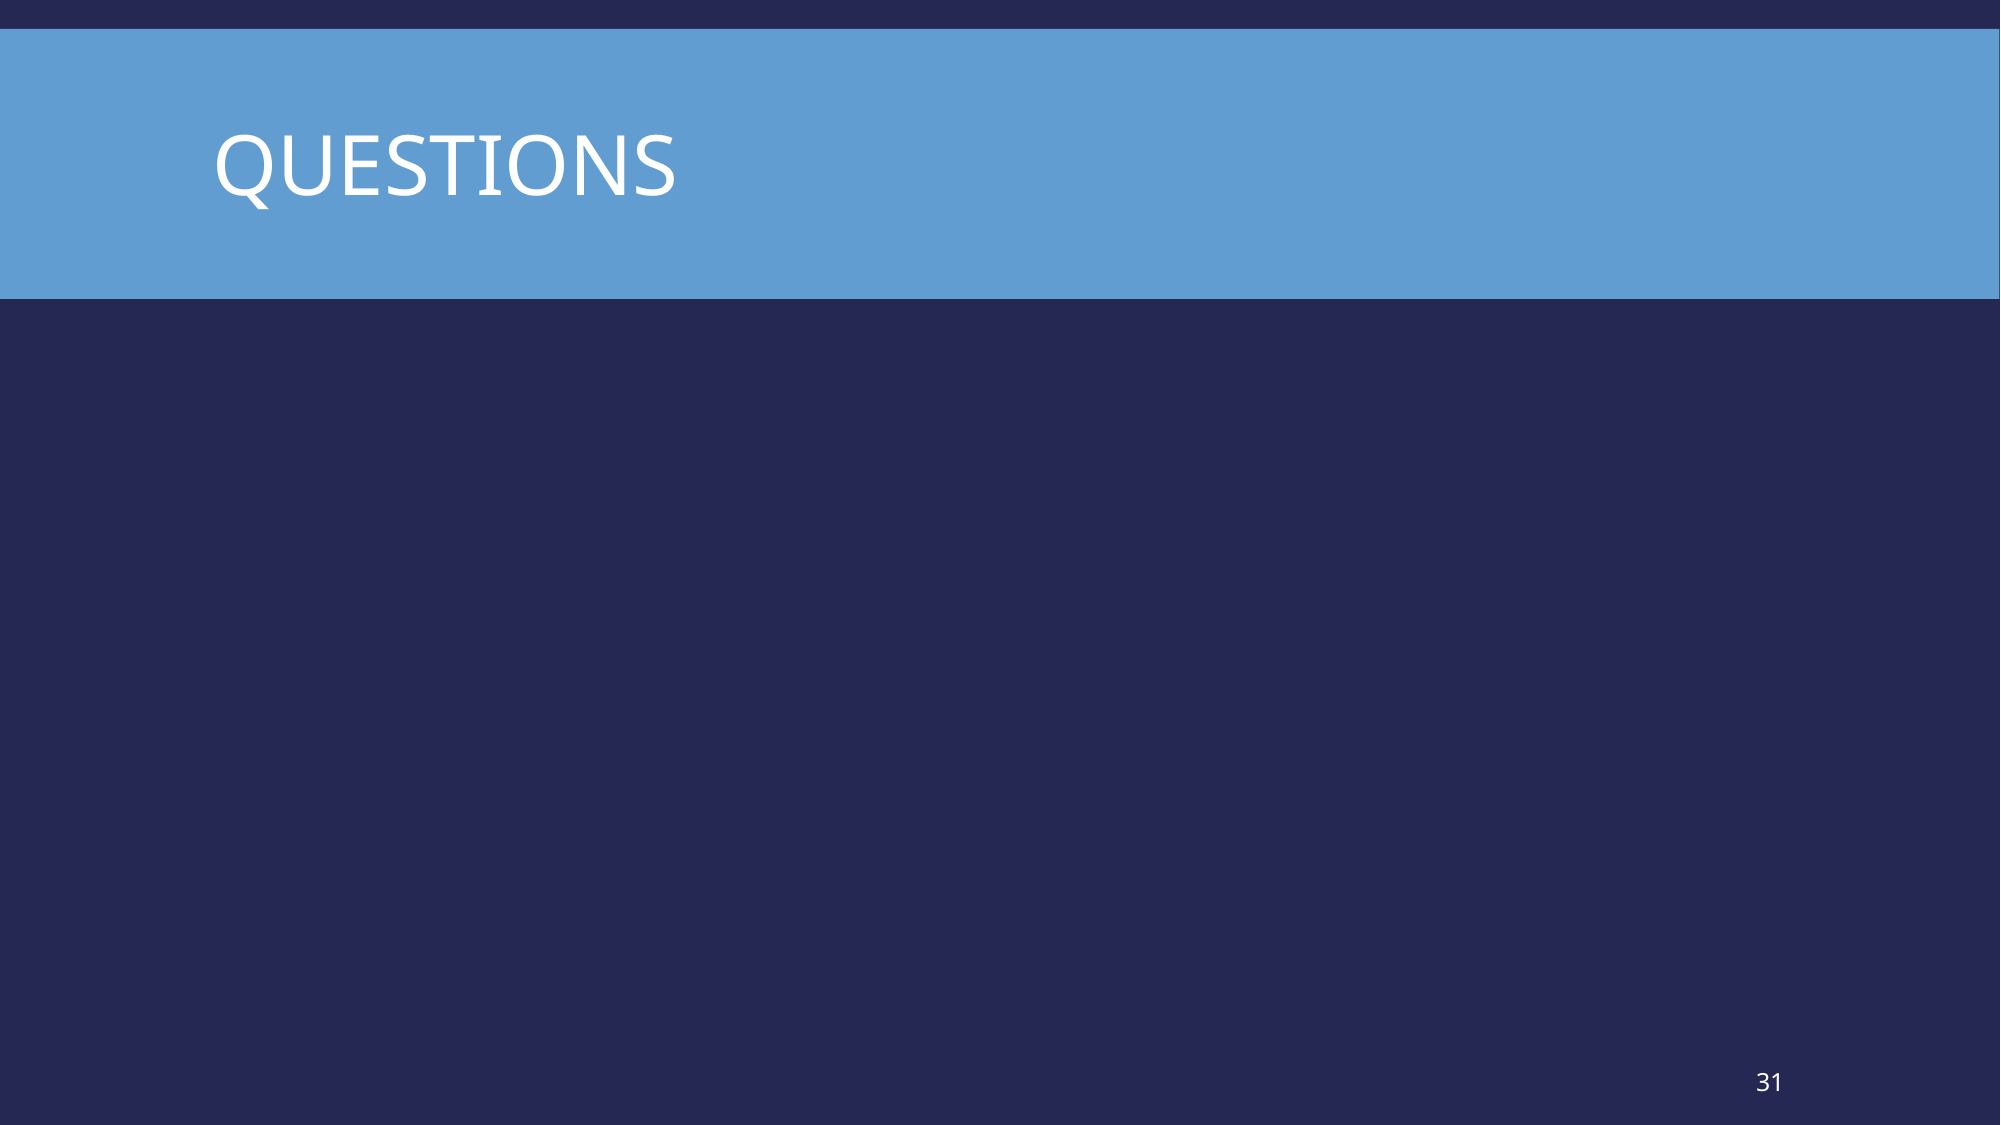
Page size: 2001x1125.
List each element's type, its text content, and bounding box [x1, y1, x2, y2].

title Questions [197, 46, 1803, 295]
slide_number 31 [1748, 1053, 1904, 1114]
